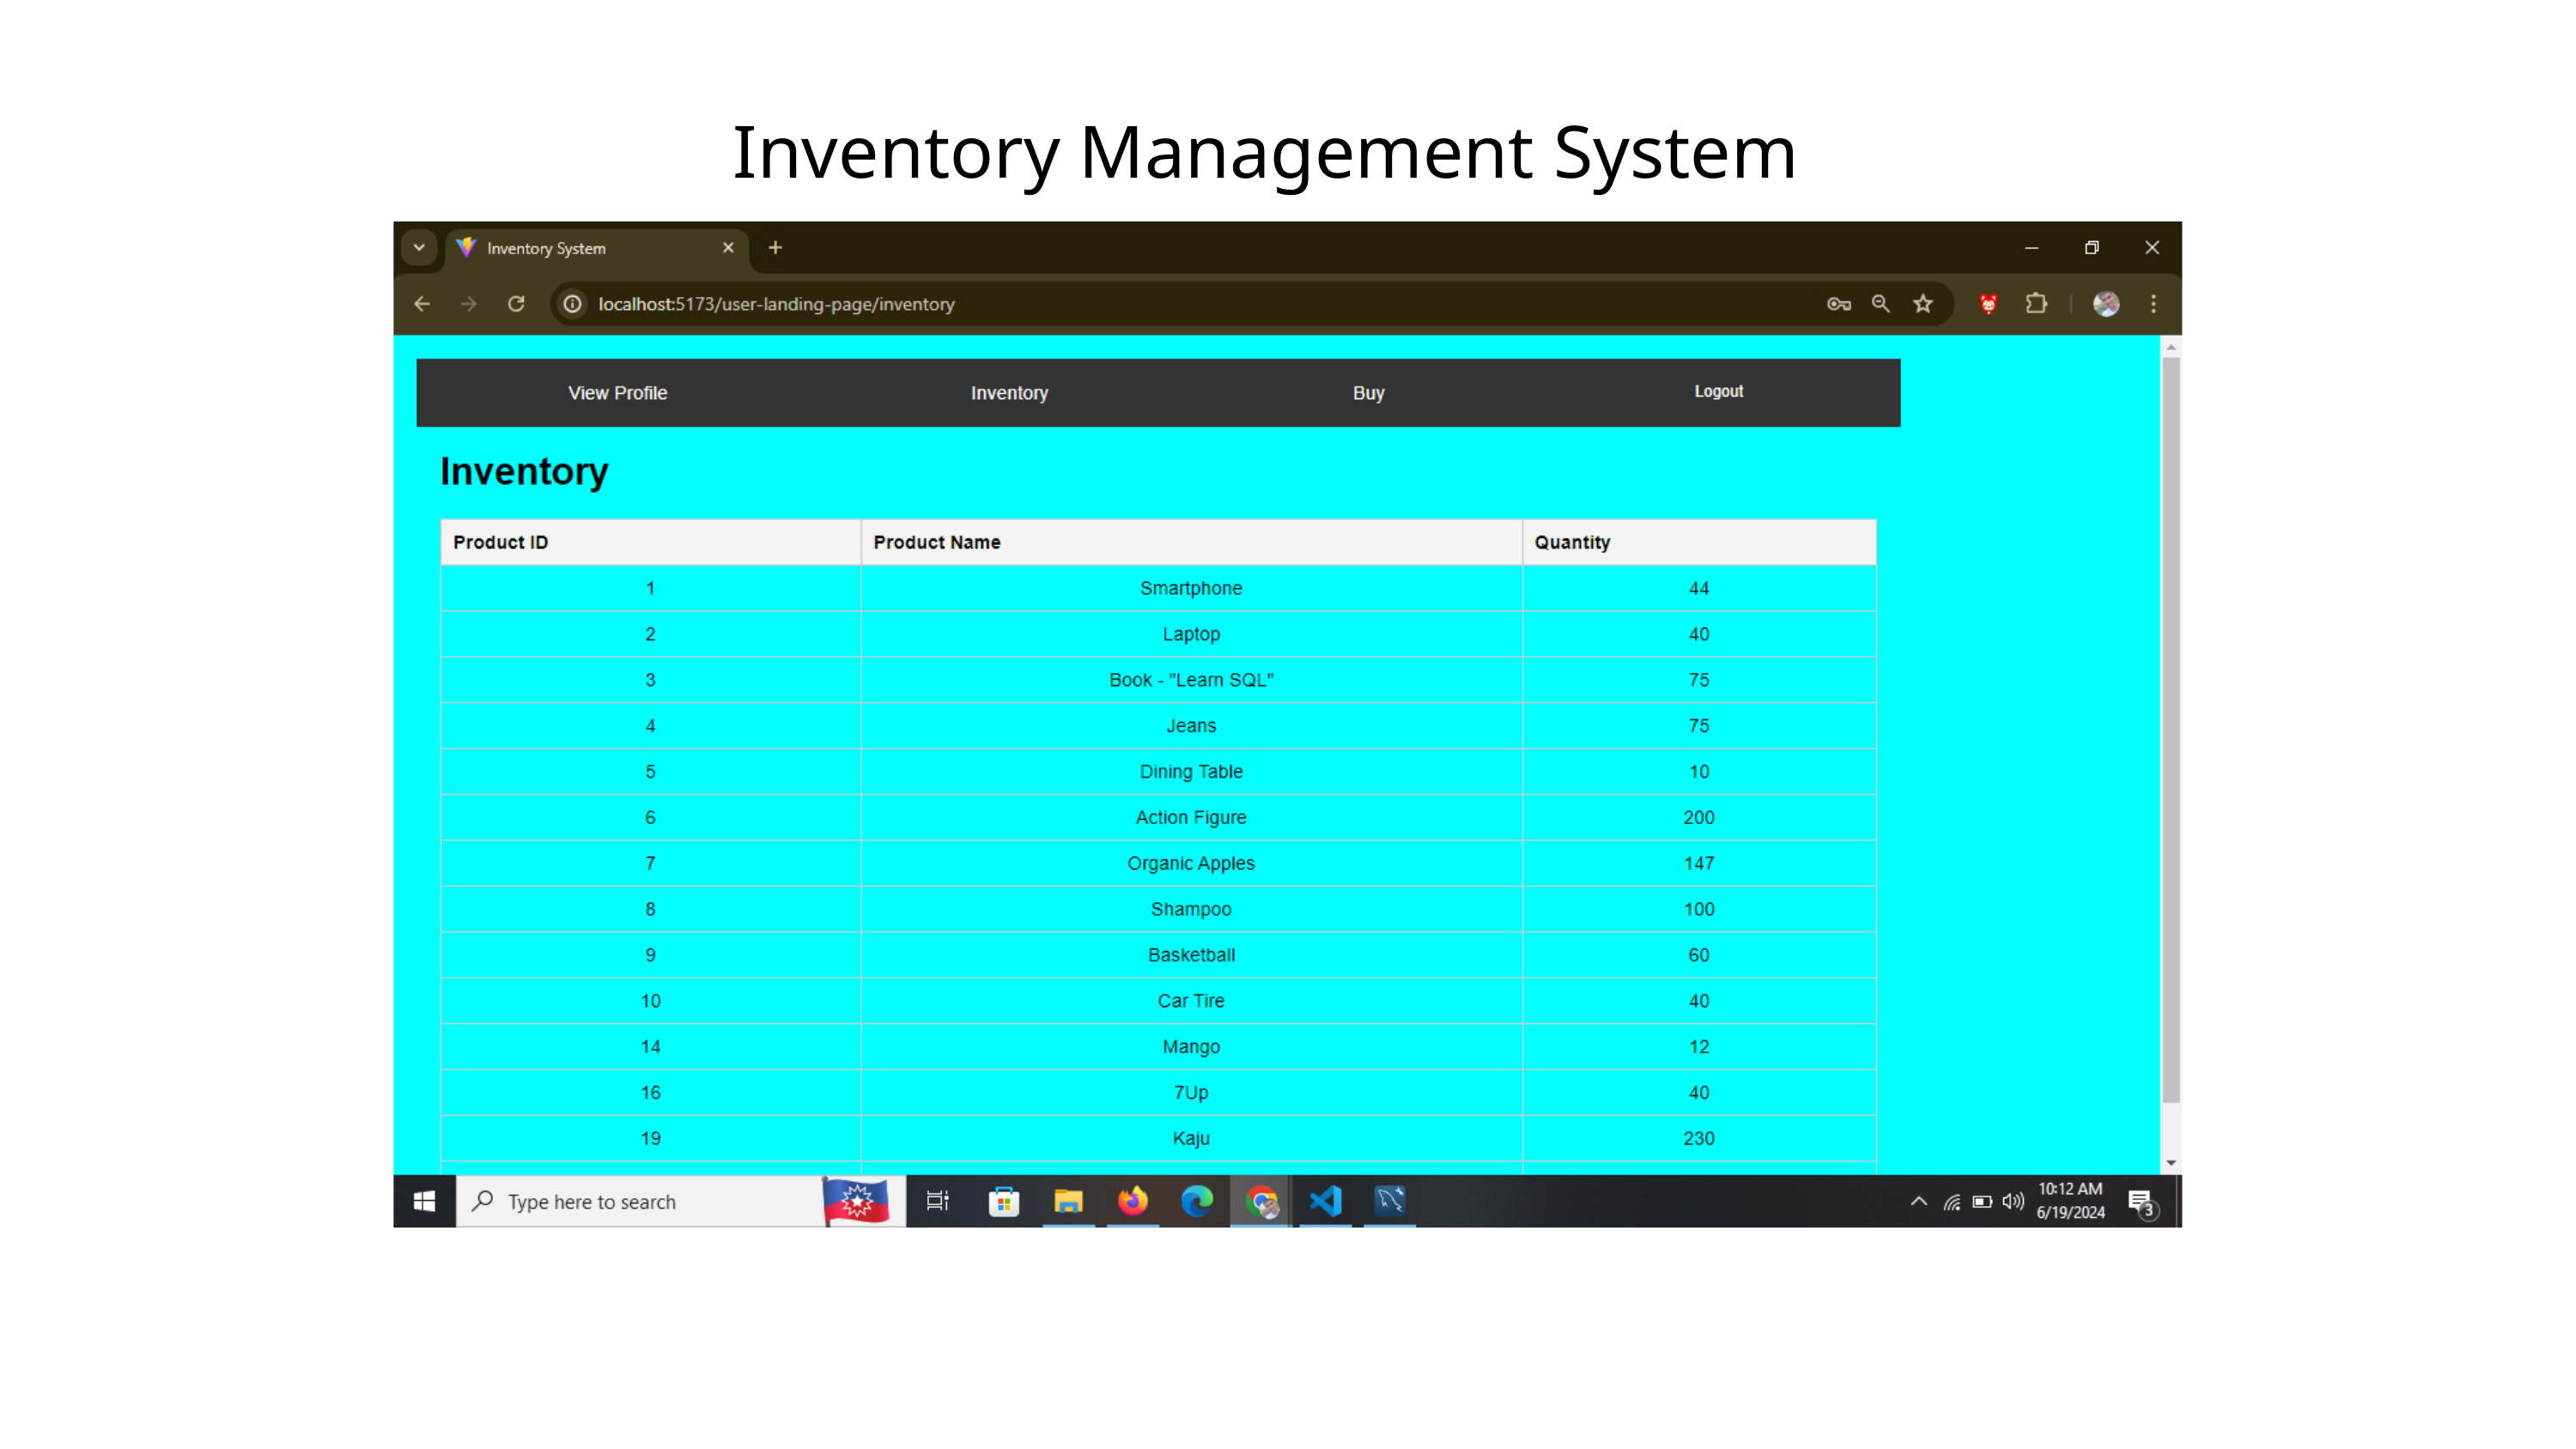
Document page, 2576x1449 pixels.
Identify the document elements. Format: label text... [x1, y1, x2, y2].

text_box [393, 221, 2183, 1228]
text_box Inventory Management System [0, 91, 2534, 192]
